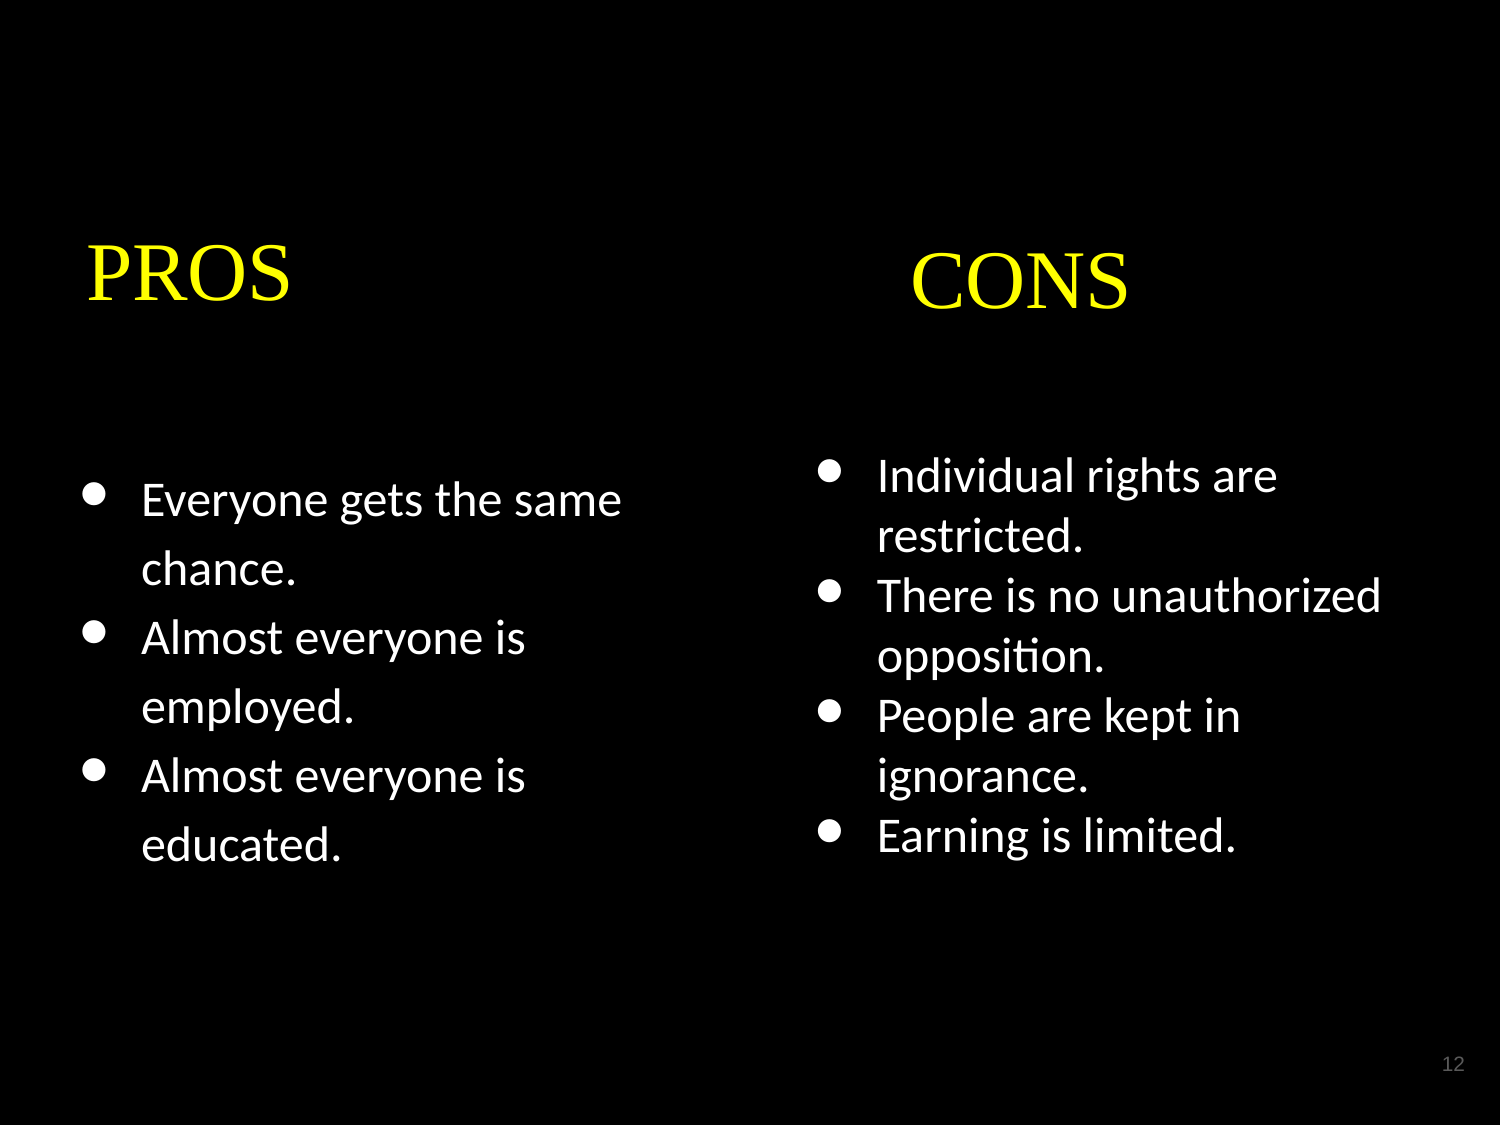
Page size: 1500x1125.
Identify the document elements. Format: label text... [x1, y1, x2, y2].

slide_number ‹#› [1389, 1019, 1480, 1106]
list Everyone gets the same chance. Almost everyone is employed. Almost everyone is educated. [51, 442, 708, 1125]
list Individual rights are restricted. There is no unauthorized opposition. People are kept in ignorance. Earning is limited. [786, 427, 1443, 1125]
subtitle PROS [64, 202, 648, 381]
text_box CONS [786, 209, 1256, 373]
